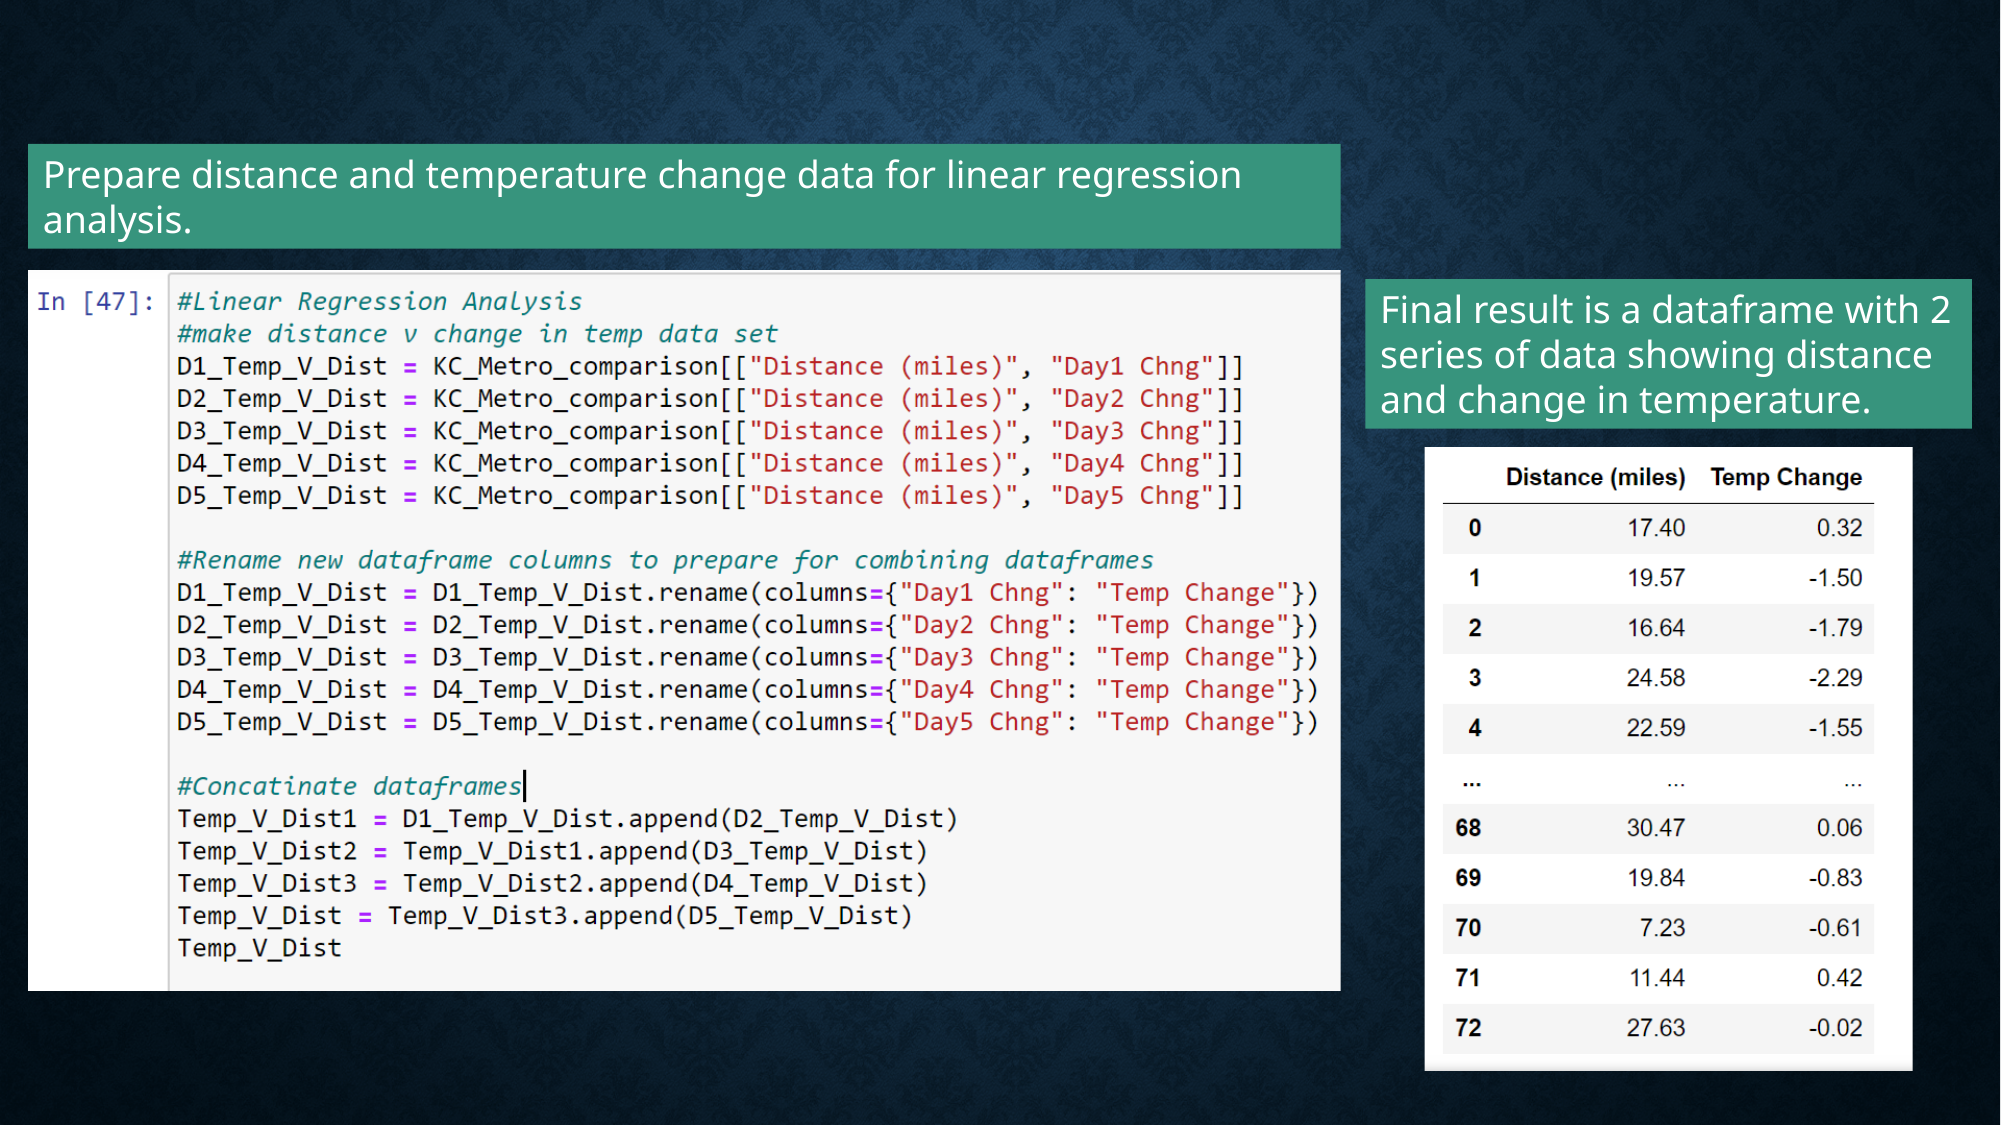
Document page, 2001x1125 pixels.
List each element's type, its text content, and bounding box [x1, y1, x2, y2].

text_box Prepare distance and temperature change data for linear regression analysis. [28, 143, 1341, 249]
picture [27, 269, 1342, 992]
text_box Final result is a dataframe with 2 series of data showing distance and change in temperature. [1365, 279, 1972, 429]
picture [1424, 446, 1914, 1072]
